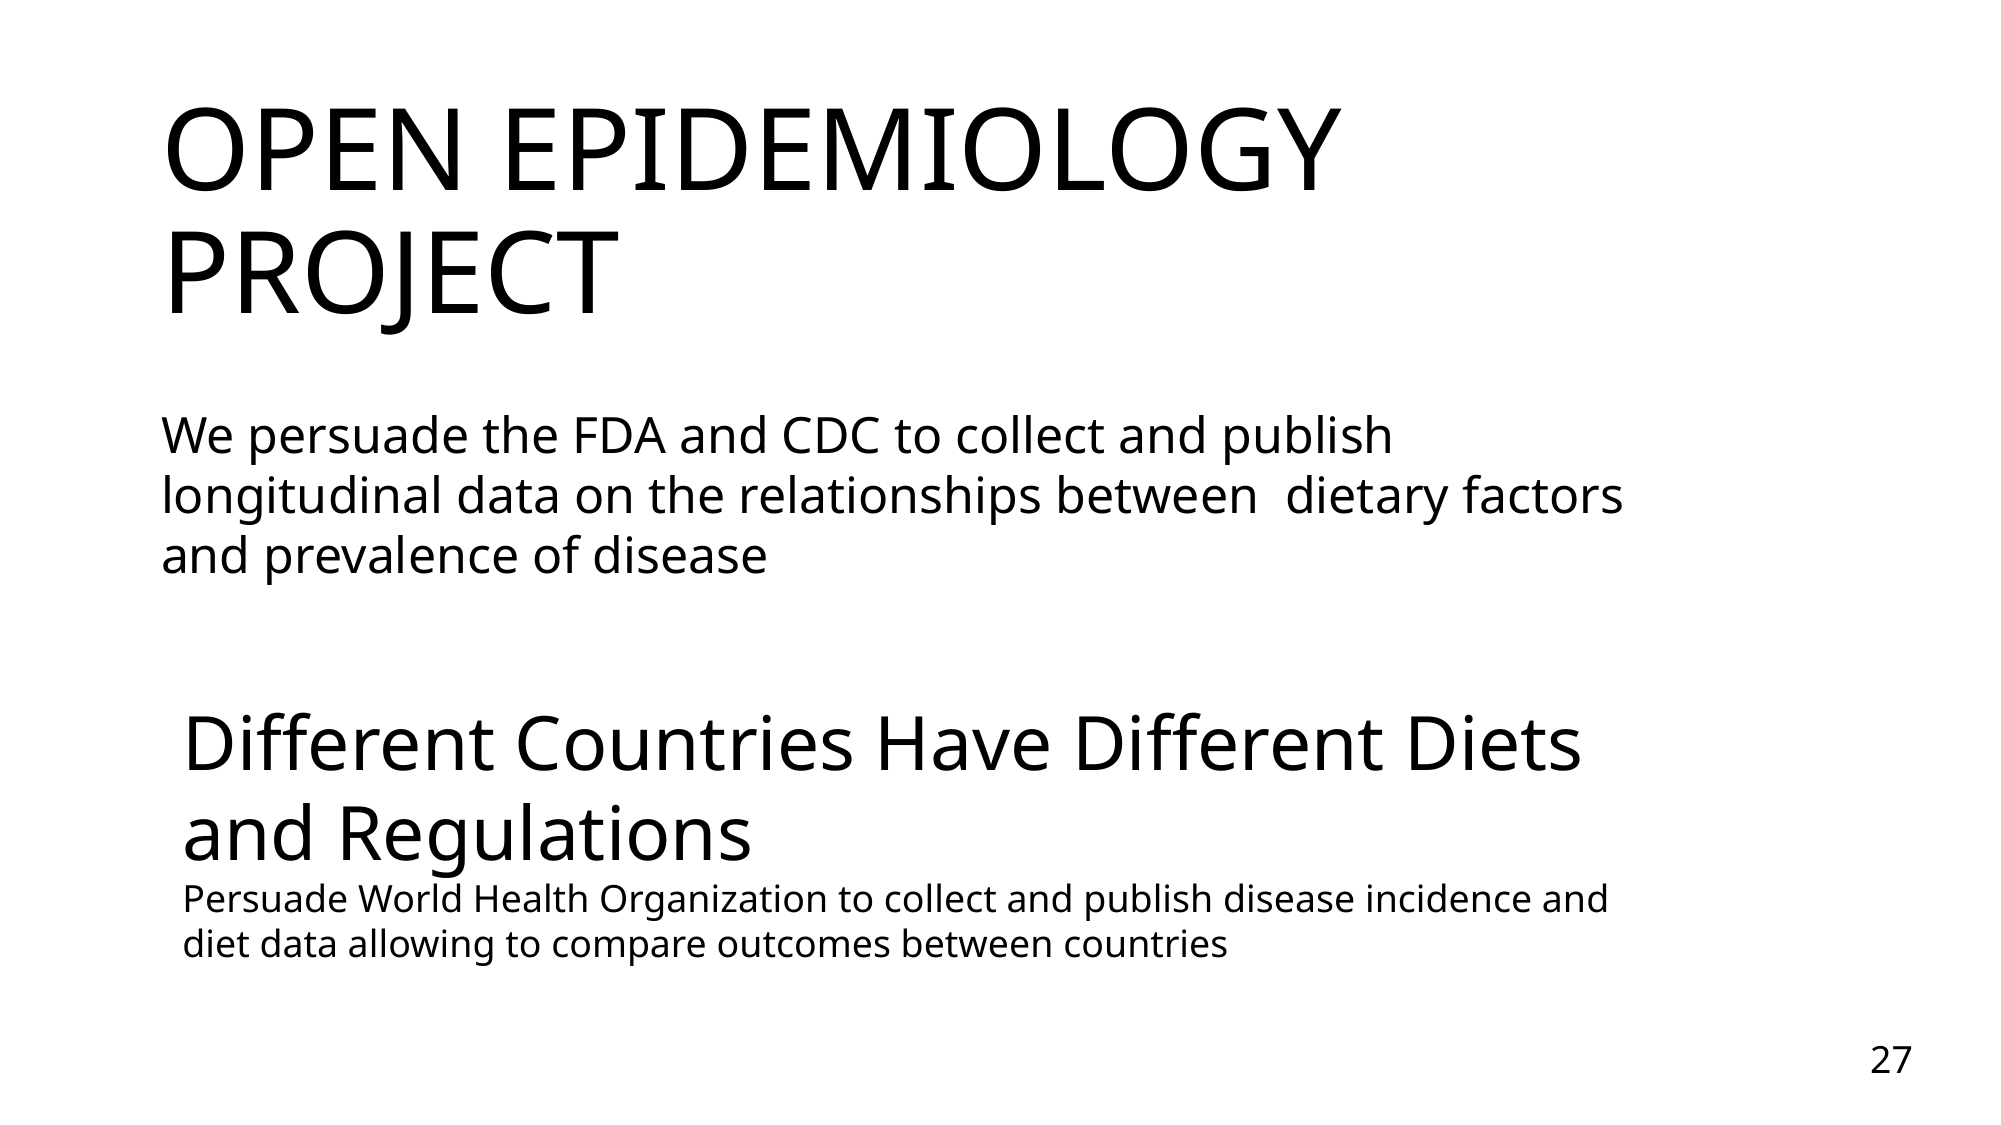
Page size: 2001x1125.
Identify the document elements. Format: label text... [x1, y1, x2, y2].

slide_number 27 [1855, 1028, 1961, 1089]
text_box Open Epidemiology Project [146, 83, 1797, 348]
text_box Different Countries Have Different Diets and Regulations Persuade World Health Organization to collect and publish disease incidence and diet data allowing to compare outcomes between countries [167, 687, 1695, 973]
text_box We persuade the FDA and CDC to collect and publish longitudinal data on the relationships between dietary factors and prevalence of disease [146, 395, 1674, 591]
